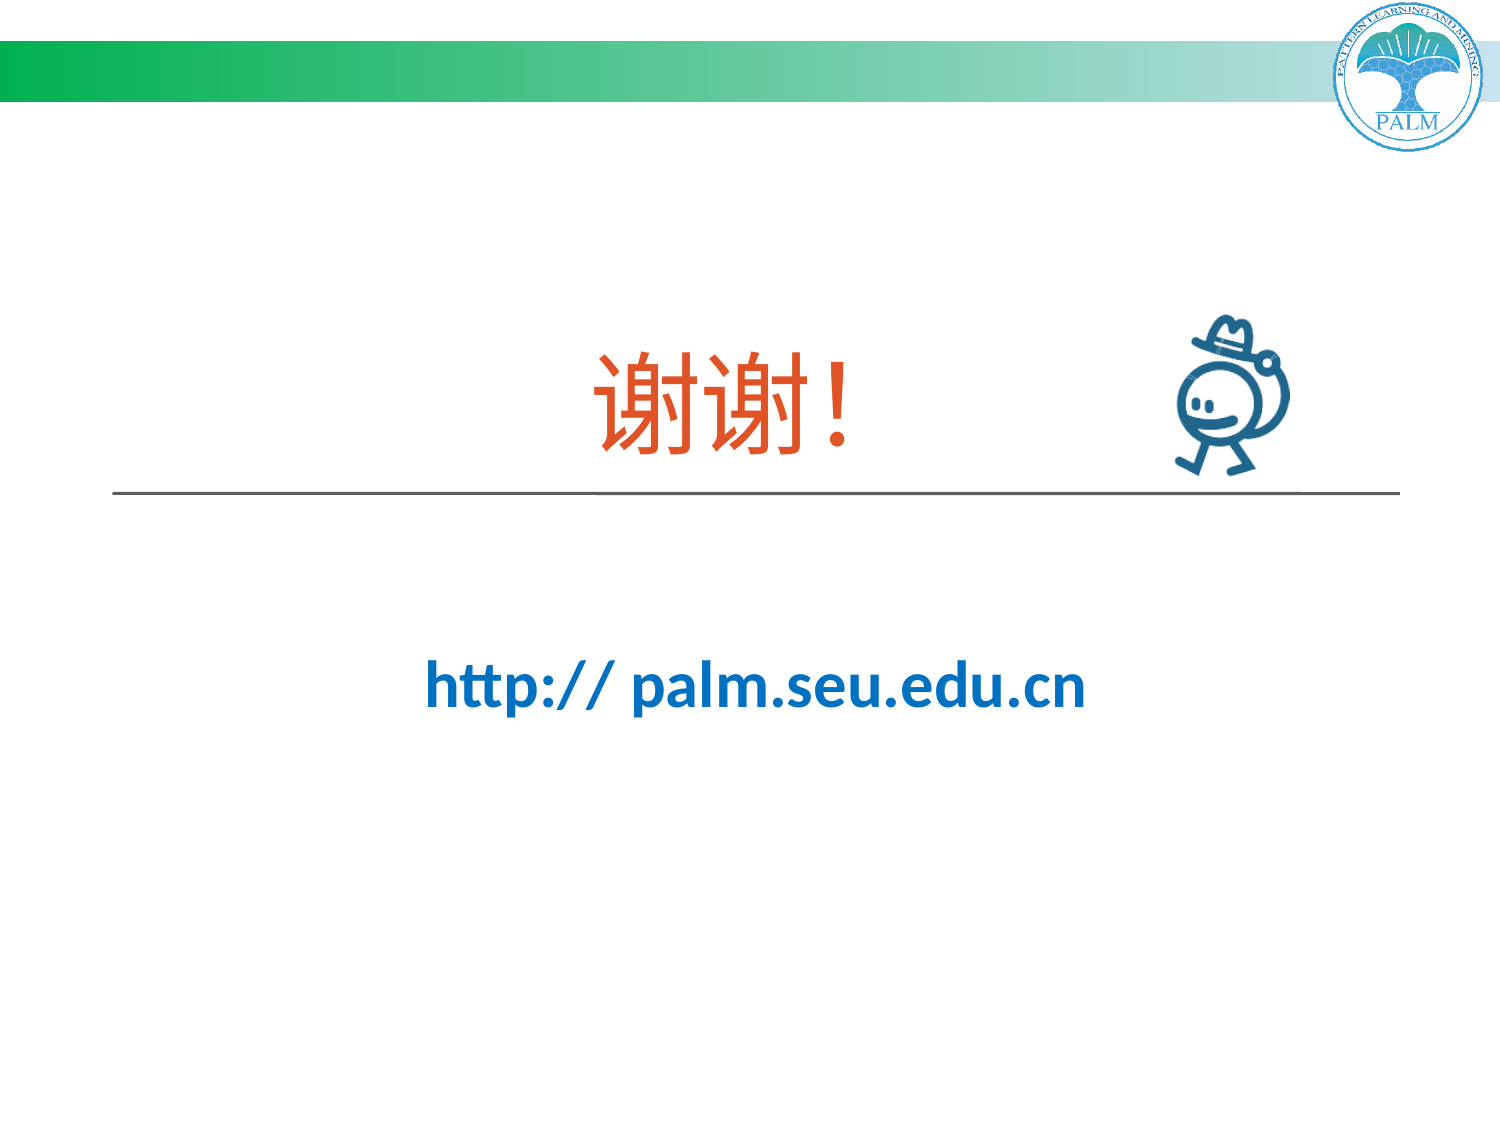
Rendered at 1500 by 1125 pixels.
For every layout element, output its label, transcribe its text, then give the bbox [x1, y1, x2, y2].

picture [1312, 0, 1500, 158]
picture [1174, 312, 1291, 478]
text_box http:// palm.seu.edu.cn [409, 633, 1103, 728]
title 谢谢！ [112, 160, 1400, 477]
